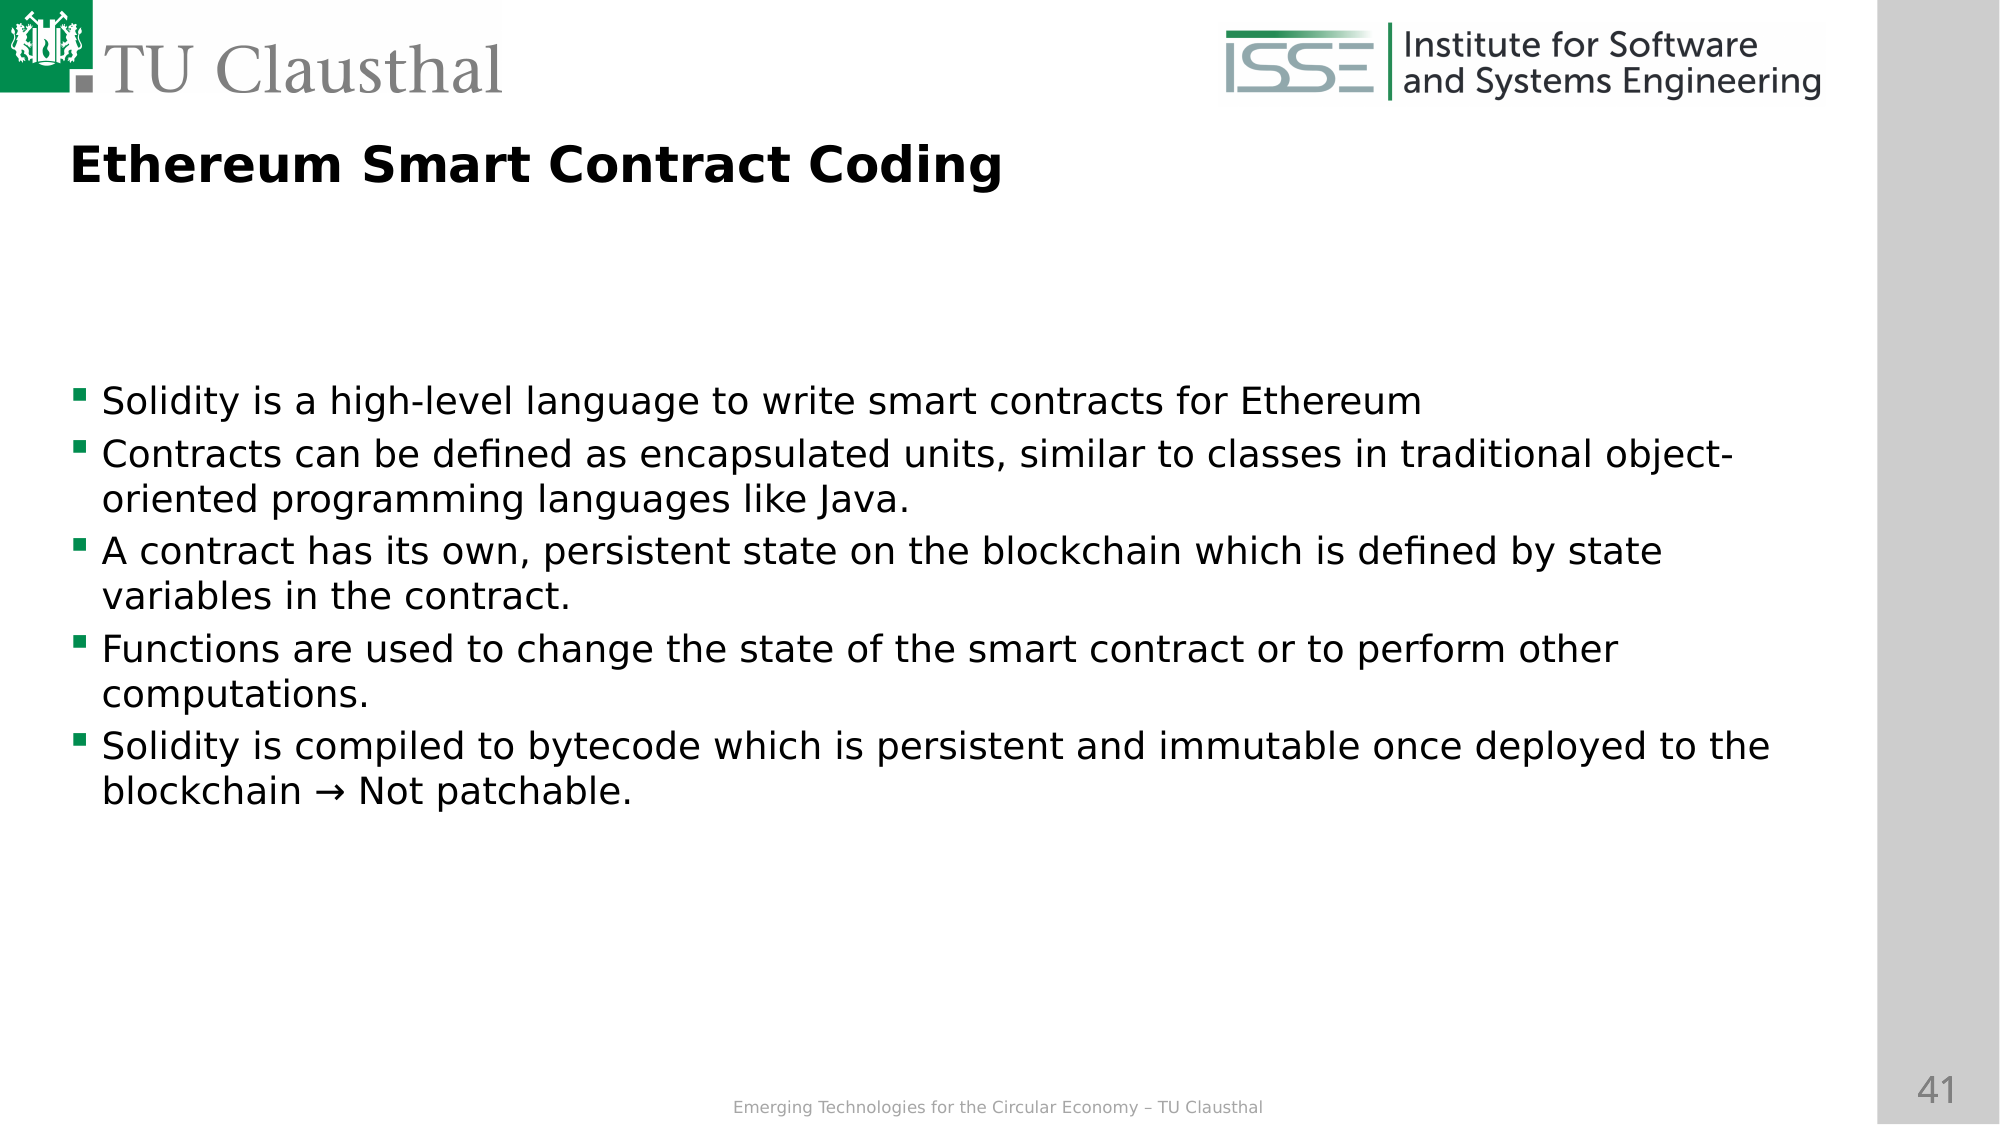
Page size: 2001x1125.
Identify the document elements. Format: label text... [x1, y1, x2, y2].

text_box Solidity is a high-level language to write smart contracts for Ethereum Contracts can be defined as encapsulated units, similar to classes in traditional object-oriented programming languages like Java. A contract has its own, persistent state on the blockchain which is defined by state variables in the contract. Functions are used to change the state of the smart contract or to perform other computations. Solidity is compiled to bytecode which is persistent and immutable once deployed to the blockchain → Not patchable. [54, 208, 1819, 1035]
text_box Ethereum Smart Contract Coding [54, 125, 1819, 208]
picture [0, 0, 502, 93]
picture [1218, 22, 1826, 107]
